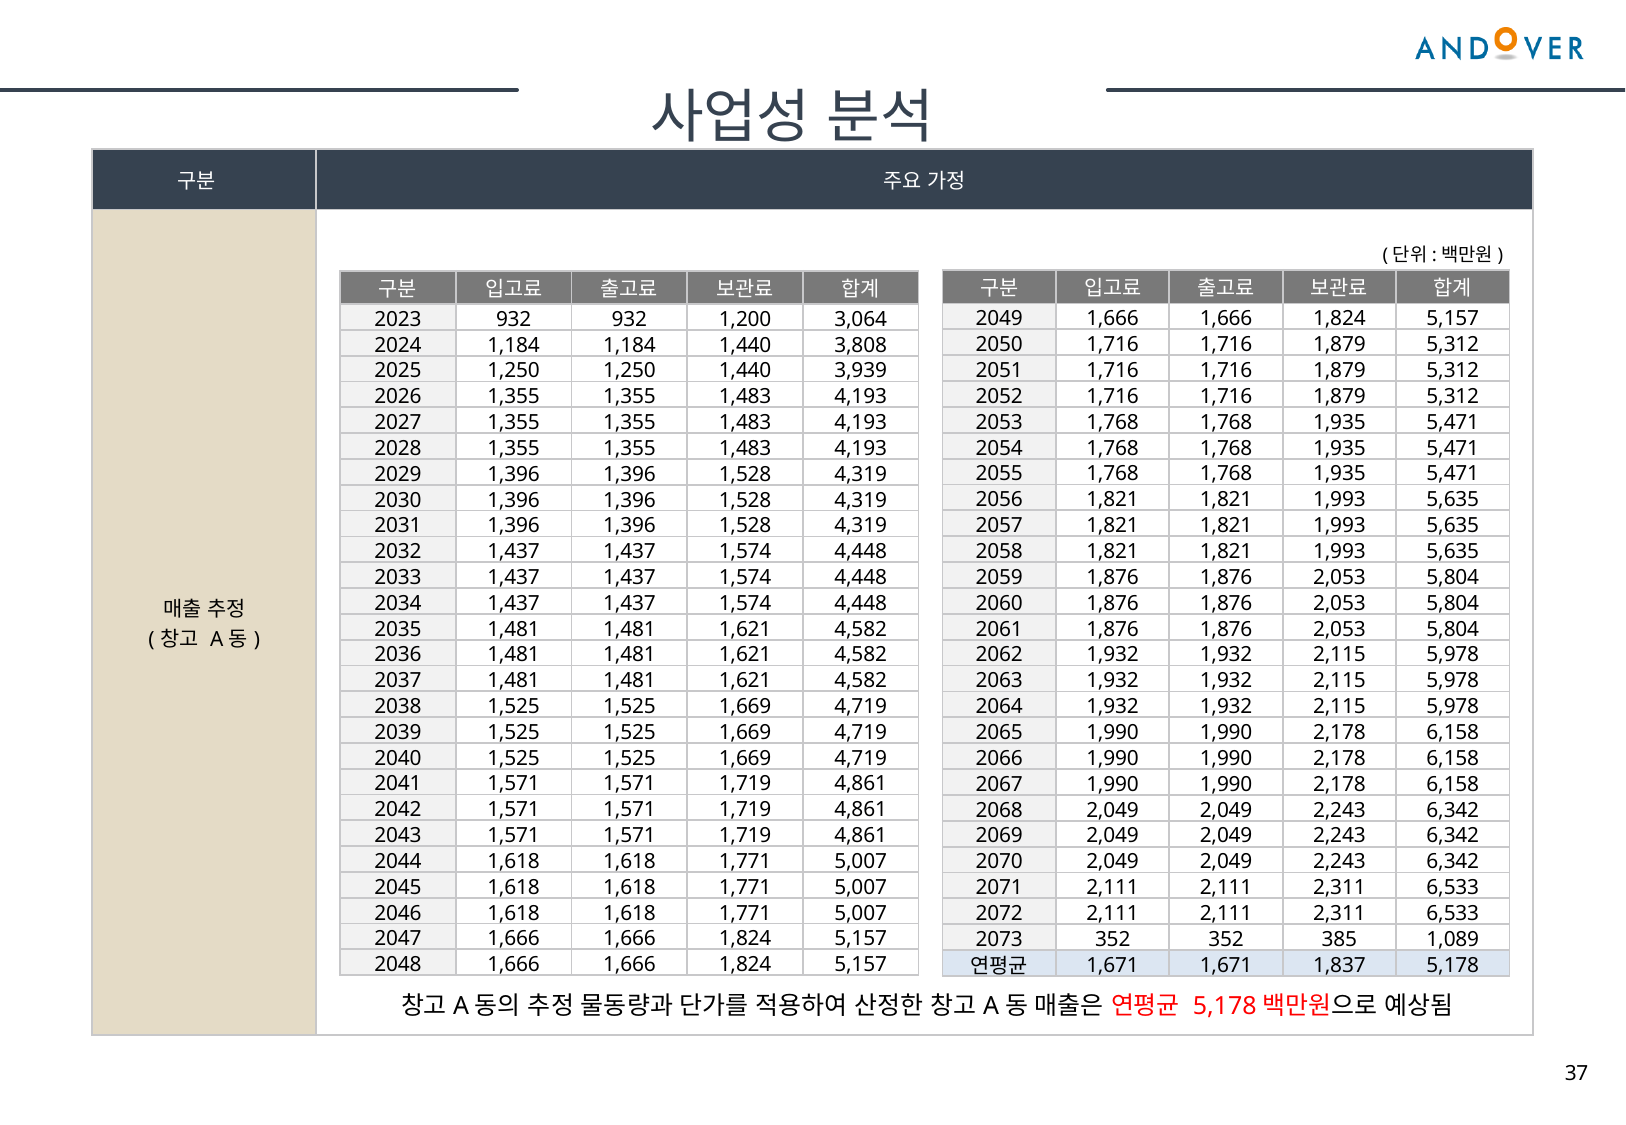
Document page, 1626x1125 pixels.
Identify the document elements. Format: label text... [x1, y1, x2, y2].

table_cell 4,719 [804, 718, 918, 742]
table_cell 1,481 [457, 615, 571, 639]
table_cell 1,437 [457, 563, 571, 587]
table_cell 1,437 [457, 589, 571, 613]
table_cell 4,319 [804, 486, 918, 510]
table_cell 1,821 [1057, 485, 1168, 509]
table_cell 932 [572, 305, 686, 329]
table_cell 1,993 [1284, 511, 1395, 535]
table_cell 1,935 [1284, 434, 1395, 458]
table_cell 1,666 [1057, 304, 1168, 328]
table_cell 1,250 [457, 357, 571, 381]
table_cell 1,771 [688, 899, 802, 923]
table_cell 4,861 [804, 795, 918, 819]
table_cell 2044 [341, 847, 455, 871]
table_cell 6,533 [1397, 899, 1509, 923]
table_cell 1,525 [572, 744, 686, 768]
table_cell 1,571 [572, 795, 686, 819]
table_cell 4,582 [804, 615, 918, 639]
table_cell 1,768 [1057, 434, 1168, 458]
table_cell 6,533 [1397, 873, 1509, 897]
table_cell 2061 [943, 615, 1055, 639]
table_cell 5,178 [1397, 951, 1509, 975]
table_cell 1,824 [1284, 304, 1395, 328]
table_cell 1,716 [1057, 330, 1168, 354]
table_cell 6,158 [1397, 770, 1509, 794]
text_box 창고A동의 추정 물동량과 단가를 적용하여 산정한 창고A동 매출은 연평균 5,178백만원으로 예상됨 [386, 982, 1474, 1028]
table_cell 1,768 [1170, 460, 1282, 484]
table_cell 1,437 [572, 537, 686, 561]
table_cell 4,861 [804, 821, 918, 845]
table_cell 2068 [943, 796, 1055, 820]
table_cell 1,932 [1057, 641, 1168, 665]
text_box 사업성 분석 [635, 1, 1225, 157]
table_cell 2051 [943, 356, 1055, 380]
table_cell 1,879 [1284, 382, 1395, 406]
table_cell 4,193 [804, 434, 918, 458]
table_cell 2038 [341, 692, 455, 716]
table_cell 1,716 [1170, 330, 1282, 354]
table_cell 2073 [943, 925, 1055, 949]
table_cell 1,990 [1057, 770, 1168, 794]
table_cell 1,821 [1170, 485, 1282, 509]
table_header 주요 가정 [317, 150, 1532, 209]
table_header 합계 [1397, 271, 1509, 303]
table_cell 1,768 [1170, 434, 1282, 458]
table_cell 1,876 [1057, 563, 1168, 587]
table_cell 2023 [341, 305, 455, 329]
table_cell 4,319 [804, 511, 918, 536]
table_cell 1,990 [1057, 718, 1168, 742]
table_cell 1,437 [572, 563, 686, 587]
table_cell 2054 [943, 434, 1055, 458]
table_header 합계 [804, 272, 918, 303]
table_cell 1,574 [688, 563, 802, 587]
table_cell 연평균 [943, 951, 1055, 975]
table_cell 1,876 [1170, 563, 1282, 587]
table_cell 2,049 [1170, 796, 1282, 820]
table_cell 1,574 [688, 589, 802, 613]
table_header 구분 [93, 150, 315, 209]
table_cell 2,311 [1284, 873, 1395, 897]
table_cell 2,115 [1284, 666, 1395, 691]
table_cell 1,993 [1284, 537, 1395, 561]
table_cell 1,528 [688, 486, 802, 510]
table_cell 1,481 [457, 666, 571, 690]
table_cell 1,935 [1284, 460, 1395, 484]
table_cell 1,932 [1170, 666, 1282, 691]
table_cell 6,158 [1397, 744, 1509, 768]
table_cell 1,184 [572, 331, 686, 355]
table_cell 5,978 [1397, 692, 1509, 716]
table_cell 1,525 [457, 744, 571, 768]
table_cell 2050 [943, 330, 1055, 354]
table_cell 2,243 [1284, 848, 1395, 872]
table_cell 2,111 [1170, 899, 1282, 923]
table_cell 1,396 [457, 460, 571, 484]
table_cell 1,821 [1170, 511, 1282, 535]
table_cell 2027 [341, 408, 455, 432]
table_cell 4,582 [804, 641, 918, 665]
table_cell 2070 [943, 848, 1055, 872]
table_cell 2069 [943, 822, 1055, 846]
table_cell 1,879 [1284, 356, 1395, 380]
table_cell 6,342 [1397, 796, 1509, 820]
table_cell 1,990 [1170, 718, 1282, 742]
table_cell 2062 [943, 641, 1055, 665]
table_cell 2,111 [1057, 899, 1168, 923]
table_cell 352 [1170, 925, 1282, 949]
table_cell 2,178 [1284, 744, 1395, 768]
table_cell 2046 [341, 899, 455, 923]
table_cell 1,876 [1170, 589, 1282, 613]
table_cell 1,437 [572, 589, 686, 613]
table_cell 4,193 [804, 382, 918, 406]
table_cell 1,396 [457, 511, 571, 536]
table_cell 1,481 [572, 666, 686, 690]
table_header 보관료 [688, 272, 802, 303]
table_cell 2032 [341, 537, 455, 561]
table_cell 1,669 [688, 718, 802, 742]
table_cell 1,837 [1284, 951, 1395, 975]
table_cell 3,939 [804, 357, 918, 381]
table_cell 2,049 [1057, 796, 1168, 820]
table_cell 1,821 [1170, 537, 1282, 561]
table_cell 1,993 [1284, 485, 1395, 509]
table_cell 3,808 [804, 331, 918, 355]
table_cell 5,312 [1397, 356, 1509, 380]
table_cell 2,115 [1284, 641, 1395, 665]
table_cell 1,525 [572, 692, 686, 716]
table_cell 1,932 [1057, 692, 1168, 716]
table_cell 5,978 [1397, 641, 1509, 665]
table_cell 2,049 [1170, 848, 1282, 872]
table_cell 1,355 [572, 408, 686, 432]
table_cell 2049 [943, 304, 1055, 328]
table_cell 5,471 [1397, 460, 1509, 484]
table_cell 1,440 [688, 331, 802, 355]
table_cell 2,049 [1057, 822, 1168, 846]
table_header 보관료 [1284, 271, 1395, 303]
table_cell 1,525 [457, 692, 571, 716]
table_cell 2035 [341, 615, 455, 639]
table_cell 1,669 [688, 692, 802, 716]
table_cell 5,635 [1397, 537, 1509, 561]
table_cell 2,111 [1057, 873, 1168, 897]
table_cell 1,483 [688, 408, 802, 432]
table_cell 1,483 [688, 434, 802, 458]
table_cell 1,666 [572, 950, 686, 974]
table_cell 2067 [943, 770, 1055, 794]
table_cell 2026 [341, 382, 455, 406]
table_cell 4,719 [804, 744, 918, 768]
table_cell 5,312 [1397, 382, 1509, 406]
table_cell 2,178 [1284, 770, 1395, 794]
table_cell 1,879 [1284, 330, 1395, 354]
table_cell 2072 [943, 899, 1055, 923]
table_cell 385 [1284, 925, 1395, 949]
table_cell 352 [1057, 925, 1168, 949]
table_cell 2045 [341, 873, 455, 897]
table_cell 1,618 [572, 847, 686, 871]
table_cell 2,049 [1057, 848, 1168, 872]
table_cell 1,876 [1170, 615, 1282, 639]
table_cell 1,571 [572, 821, 686, 845]
table_cell 1,618 [572, 899, 686, 923]
table_cell 2060 [943, 589, 1055, 613]
table_cell 5,157 [1397, 304, 1509, 328]
table_cell 2034 [341, 589, 455, 613]
table_cell 2,053 [1284, 589, 1395, 613]
table_cell 5,635 [1397, 511, 1509, 535]
table_cell 2048 [341, 950, 455, 974]
table_cell 1,571 [457, 821, 571, 845]
table_cell 1,768 [1057, 408, 1168, 432]
table_cell 4,319 [804, 460, 918, 484]
table_cell 5,312 [1397, 330, 1509, 354]
table_cell 4,448 [804, 589, 918, 613]
table_cell 1,528 [688, 460, 802, 484]
table_cell 4,719 [804, 692, 918, 716]
table_cell 5,635 [1397, 485, 1509, 509]
table_cell 1,666 [572, 924, 686, 948]
table_cell 1,571 [457, 770, 571, 794]
table_cell 1,716 [1057, 356, 1168, 380]
table_cell 1,824 [688, 950, 802, 974]
table_cell 1,666 [457, 950, 571, 974]
table_cell 2,178 [1284, 718, 1395, 742]
table_cell 1,396 [572, 486, 686, 510]
table_cell 1,716 [1170, 382, 1282, 406]
table_cell 1,483 [688, 382, 802, 406]
table_cell 1,932 [1170, 641, 1282, 665]
table_cell 2057 [943, 511, 1055, 535]
table_cell 1,355 [572, 382, 686, 406]
table_cell 1,618 [457, 899, 571, 923]
table_cell 1,618 [572, 873, 686, 897]
table_cell 5,471 [1397, 408, 1509, 432]
table_cell 1,768 [1170, 408, 1282, 432]
table_cell 2,243 [1284, 796, 1395, 820]
table_cell 1,671 [1057, 951, 1168, 975]
table_cell 2039 [341, 718, 455, 742]
table_cell 1,716 [1170, 356, 1282, 380]
table_cell 2071 [943, 873, 1055, 897]
table_cell 1,719 [688, 795, 802, 819]
table_cell 2042 [341, 795, 455, 819]
table_cell 5,007 [804, 873, 918, 897]
table_cell 3,064 [804, 305, 918, 329]
table_header 출고료 [1170, 271, 1282, 303]
table_cell 2053 [943, 408, 1055, 432]
table_cell 1,716 [1057, 382, 1168, 406]
table_cell 5,471 [1397, 434, 1509, 458]
table_cell 1,396 [572, 511, 686, 536]
table_cell 6,158 [1397, 718, 1509, 742]
table_cell 2059 [943, 563, 1055, 587]
table_cell 6,342 [1397, 848, 1509, 872]
table_cell 1,821 [1057, 537, 1168, 561]
table_cell 2,049 [1170, 822, 1282, 846]
table_cell 1,876 [1057, 589, 1168, 613]
table_cell 1,525 [457, 718, 571, 742]
table_cell 2037 [341, 666, 455, 690]
table_cell 1,396 [572, 460, 686, 484]
table_cell 1,990 [1170, 770, 1282, 794]
table_cell 1,719 [688, 770, 802, 794]
table_cell 1,437 [457, 537, 571, 561]
table_cell 1,355 [457, 434, 571, 458]
table_cell 1,621 [688, 641, 802, 665]
table_cell 1,932 [1057, 666, 1168, 691]
table_cell 2,053 [1284, 615, 1395, 639]
table_cell 1,990 [1170, 744, 1282, 768]
table_cell 4,448 [804, 563, 918, 587]
table_cell 1,355 [457, 382, 571, 406]
table_cell 5,804 [1397, 563, 1509, 587]
table_cell 1,481 [457, 641, 571, 665]
table_cell 2024 [341, 331, 455, 355]
table_cell 5,157 [804, 950, 918, 974]
table_cell 5,007 [804, 847, 918, 871]
table_cell 2064 [943, 692, 1055, 716]
table_cell 1,355 [572, 434, 686, 458]
table_cell 5,804 [1397, 615, 1509, 639]
table_cell 2,311 [1284, 899, 1395, 923]
table_cell 2055 [943, 460, 1055, 484]
table_cell 2056 [943, 485, 1055, 509]
picture [1403, 18, 1604, 77]
table_cell 4,582 [804, 666, 918, 690]
table_cell 2065 [943, 718, 1055, 742]
slide_number 37 [1237, 1043, 1604, 1104]
table_cell 1,669 [688, 744, 802, 768]
table_cell 1,932 [1170, 692, 1282, 716]
table_cell [317, 210, 1532, 1034]
table_cell 1,571 [572, 770, 686, 794]
table_cell 2036 [341, 641, 455, 665]
table_cell 1,525 [572, 718, 686, 742]
table_cell 1,821 [1057, 511, 1168, 535]
table_cell 1,574 [688, 537, 802, 561]
table_cell 2066 [943, 744, 1055, 768]
table_cell 4,861 [804, 770, 918, 794]
text_box (단위:백만원) [1337, 242, 1504, 265]
table_cell 1,528 [688, 511, 802, 536]
table_cell 1,719 [688, 821, 802, 845]
table_cell 1,396 [457, 486, 571, 510]
table_cell 1,771 [688, 873, 802, 897]
table_cell 1,771 [688, 847, 802, 871]
table_cell 1,618 [457, 847, 571, 871]
table_cell 1,481 [572, 641, 686, 665]
table_cell 1,571 [457, 795, 571, 819]
table_cell 5,978 [1397, 666, 1509, 691]
table_cell 2031 [341, 511, 455, 536]
table_cell 1,666 [1170, 304, 1282, 328]
table_cell 932 [457, 305, 571, 329]
table_cell 1,184 [457, 331, 571, 355]
table_cell 4,448 [804, 537, 918, 561]
table_header 구분 [943, 271, 1055, 303]
table_cell 1,824 [688, 924, 802, 948]
table_cell 2,115 [1284, 692, 1395, 716]
table_cell 2058 [943, 537, 1055, 561]
table_cell 2043 [341, 821, 455, 845]
table_cell 1,440 [688, 357, 802, 381]
table_cell 2,053 [1284, 563, 1395, 587]
table_cell 2040 [341, 744, 455, 768]
table_cell 2028 [341, 434, 455, 458]
table_cell 1,671 [1170, 951, 1282, 975]
table_cell 6,342 [1397, 822, 1509, 846]
table_cell 2,243 [1284, 822, 1395, 846]
table_cell 1,876 [1057, 615, 1168, 639]
table_header 출고료 [572, 272, 686, 303]
table_cell 2,111 [1170, 873, 1282, 897]
table_cell 1,990 [1057, 744, 1168, 768]
table_cell 1,621 [688, 666, 802, 690]
table_header 구분 [341, 272, 455, 303]
table_cell 2029 [341, 460, 455, 484]
table_cell 2063 [943, 666, 1055, 691]
table_cell 1,666 [457, 924, 571, 948]
table_cell 2052 [943, 382, 1055, 406]
table_cell 5,157 [804, 924, 918, 948]
table_cell 1,250 [572, 357, 686, 381]
table_cell 1,621 [688, 615, 802, 639]
table_cell 1,768 [1057, 460, 1168, 484]
table_cell 2030 [341, 486, 455, 510]
table_cell 4,193 [804, 408, 918, 432]
table_header 입고료 [1057, 271, 1168, 303]
table_cell 1,200 [688, 305, 802, 329]
table_cell 1,089 [1397, 925, 1509, 949]
table_cell 1,481 [572, 615, 686, 639]
table_cell 1,618 [457, 873, 571, 897]
table_cell 5,804 [1397, 589, 1509, 613]
table_cell 1,355 [457, 408, 571, 432]
table_cell 2041 [341, 770, 455, 794]
table_cell 1,935 [1284, 408, 1395, 432]
table_header 입고료 [457, 272, 571, 303]
table_cell 2025 [341, 357, 455, 381]
table_cell 2033 [341, 563, 455, 587]
table_cell 5,007 [804, 899, 918, 923]
table_cell 매출 추정 (창고 A동) [93, 210, 315, 1034]
table_cell 2047 [341, 924, 455, 948]
